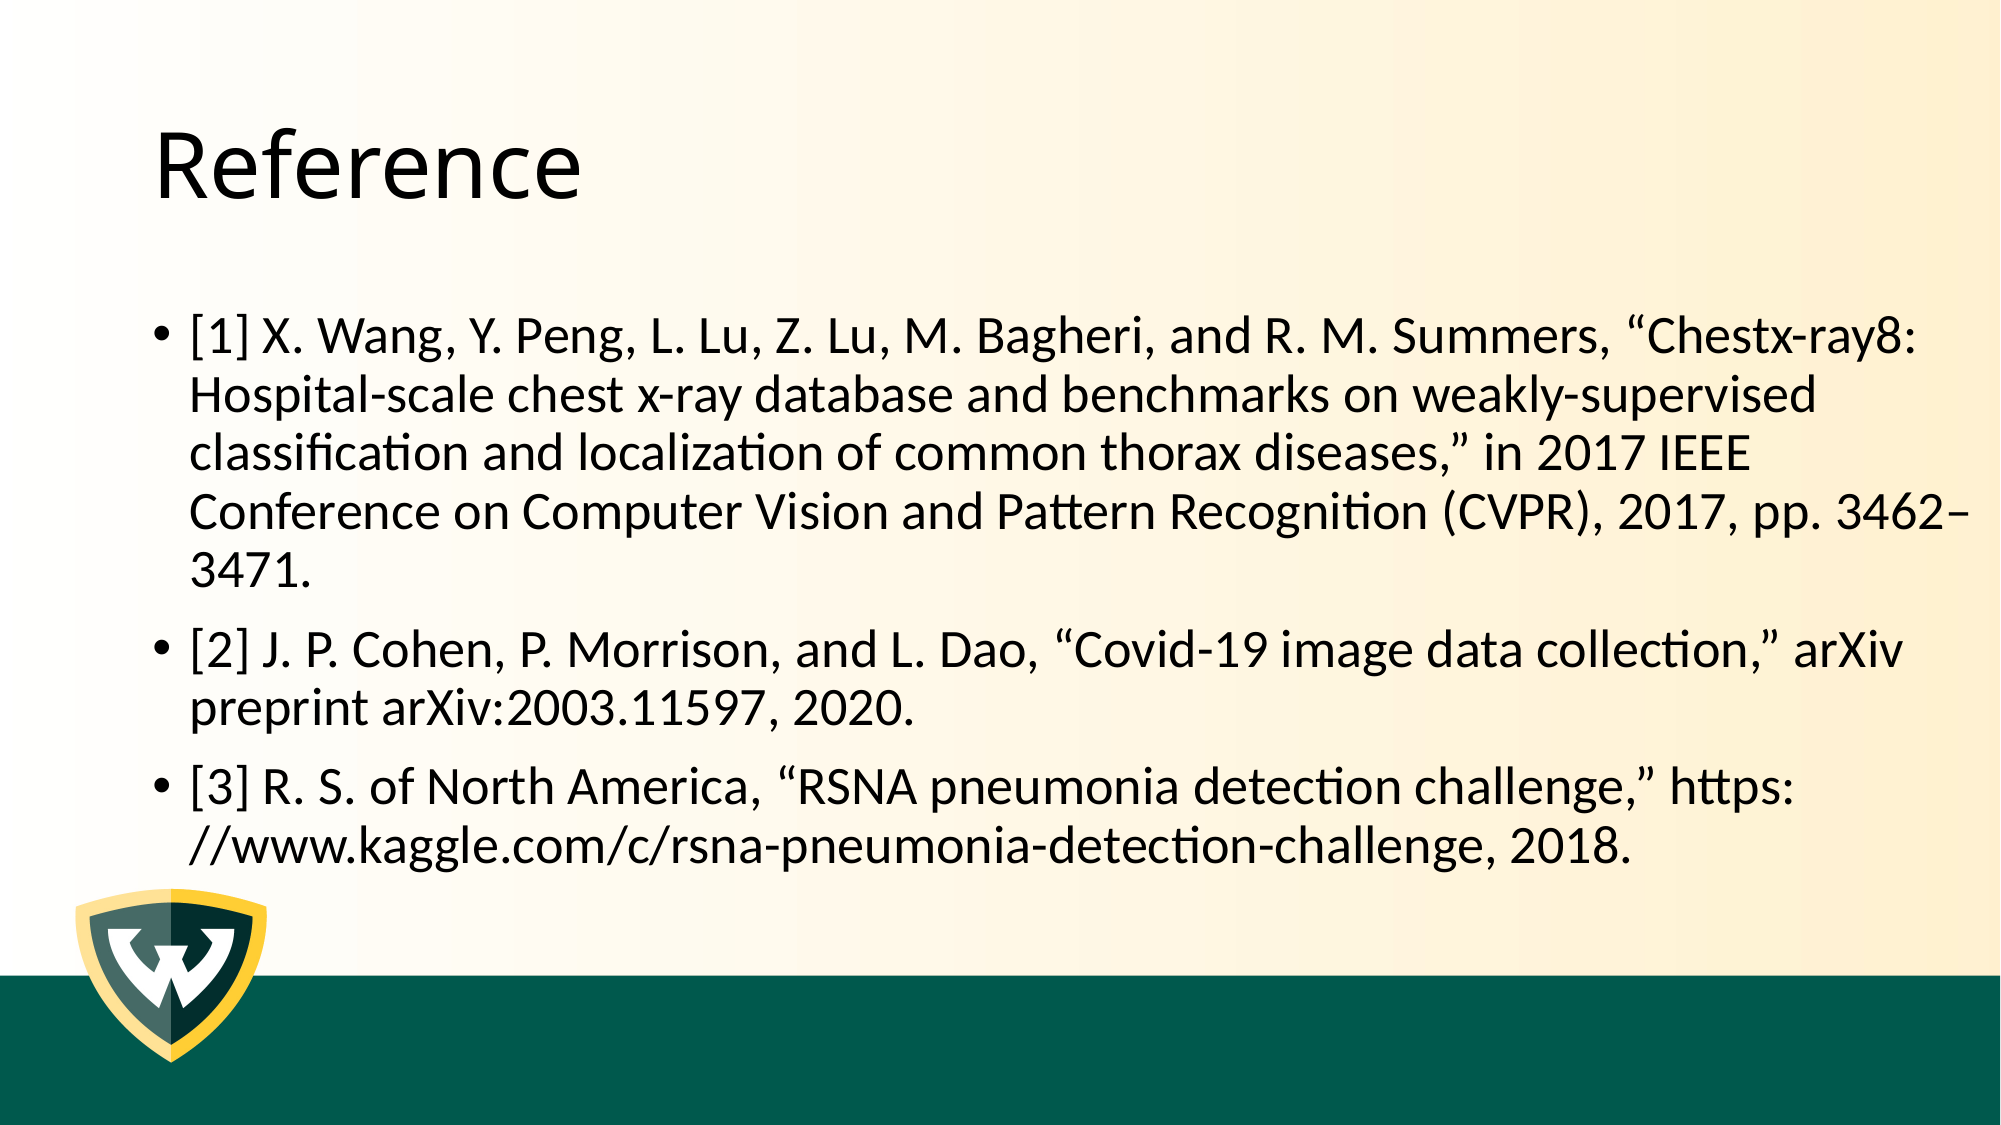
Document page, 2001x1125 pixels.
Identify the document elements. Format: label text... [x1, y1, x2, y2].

list [1] X. Wang, Y. Peng, L. Lu, Z. Lu, M. Bagheri, and R. M. Summers, “Chestx-ray8: Hospital-scale chest x-ray database and benchmarks on weakly-supervised classification and localization of common thorax diseases,” in 2017 IEEE Conference on Computer Vision and Pattern Recognition (CVPR), 2017, pp. 3462–3471. [2] J. P. Cohen, P. Morrison, and L. Dao, “Covid-19 image data collection,” arXiv preprint arXiv:2003.11597, 2020. [3] R. S. of North America, “RSNA pneumonia detection challenge,” https: //www.kaggle.com/c/rsna-pneumonia-detection-challenge, 2018. [137, 299, 2000, 1014]
title Reference [137, 59, 1863, 278]
picture [0, 0, 2001, 1125]
